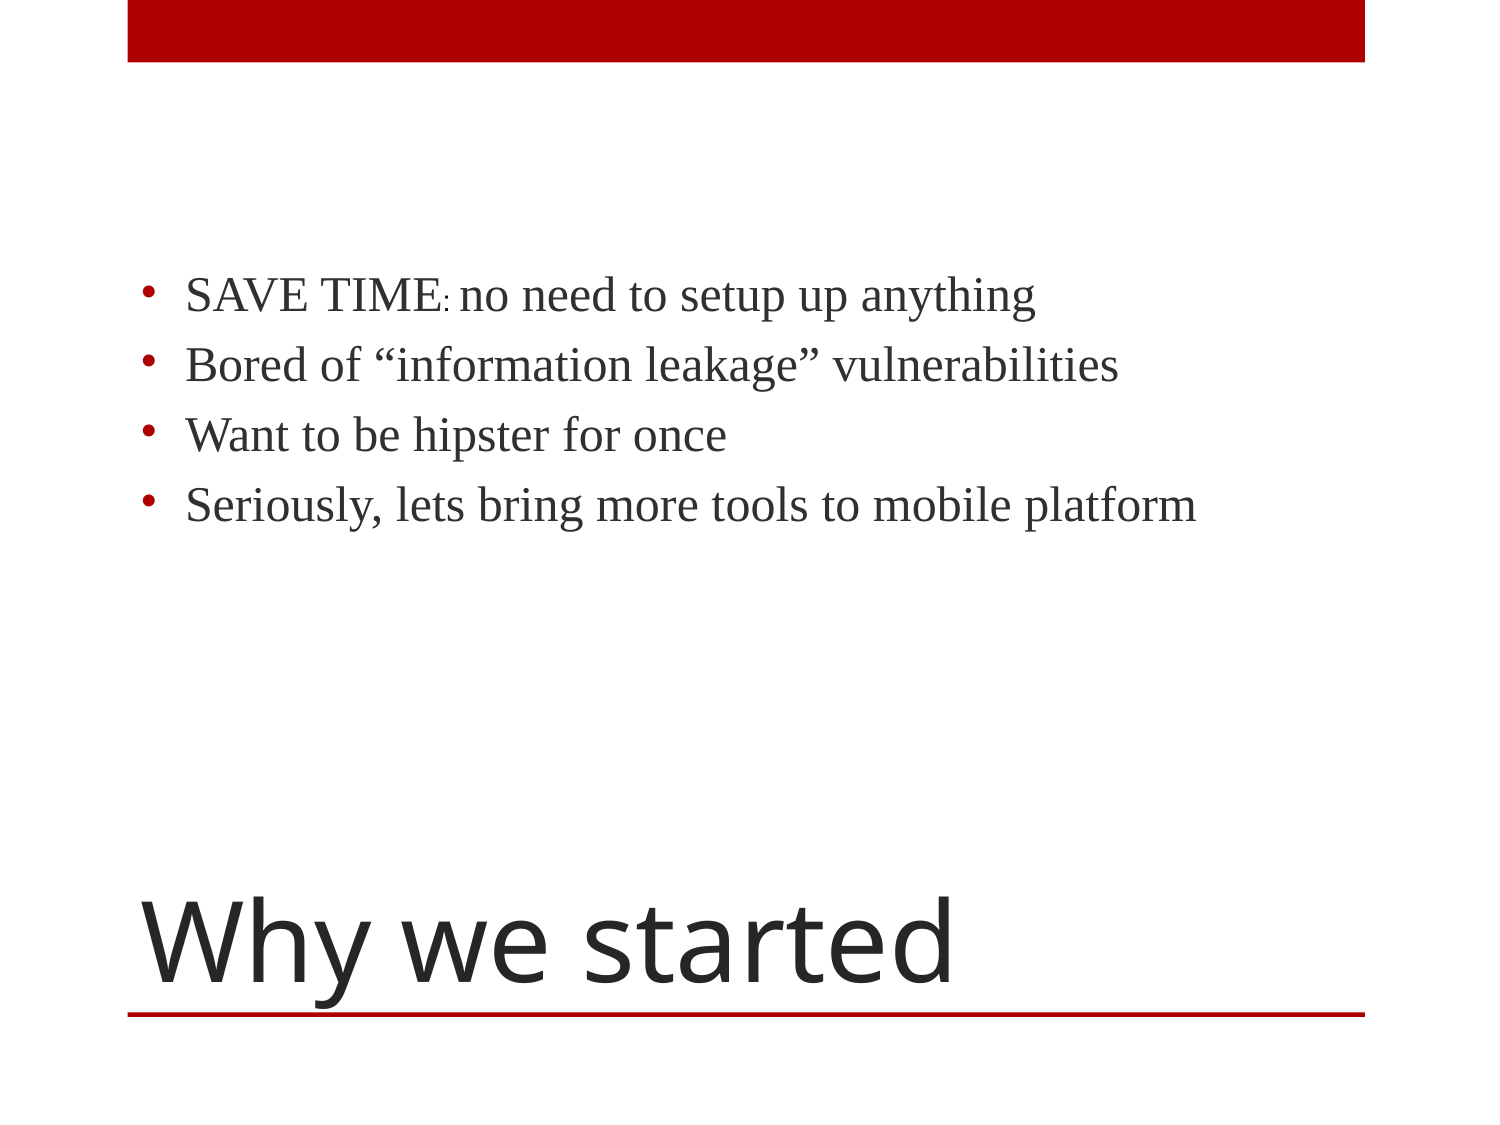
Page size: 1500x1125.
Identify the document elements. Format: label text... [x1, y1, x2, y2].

title Why we started [125, 809, 1238, 1013]
list SAVE TIME: no need to setup up anything Bored of “information leakage” vulnerabilities Want to be hipster for once Seriously, lets bring more tools to mobile platform [125, 104, 1363, 758]
